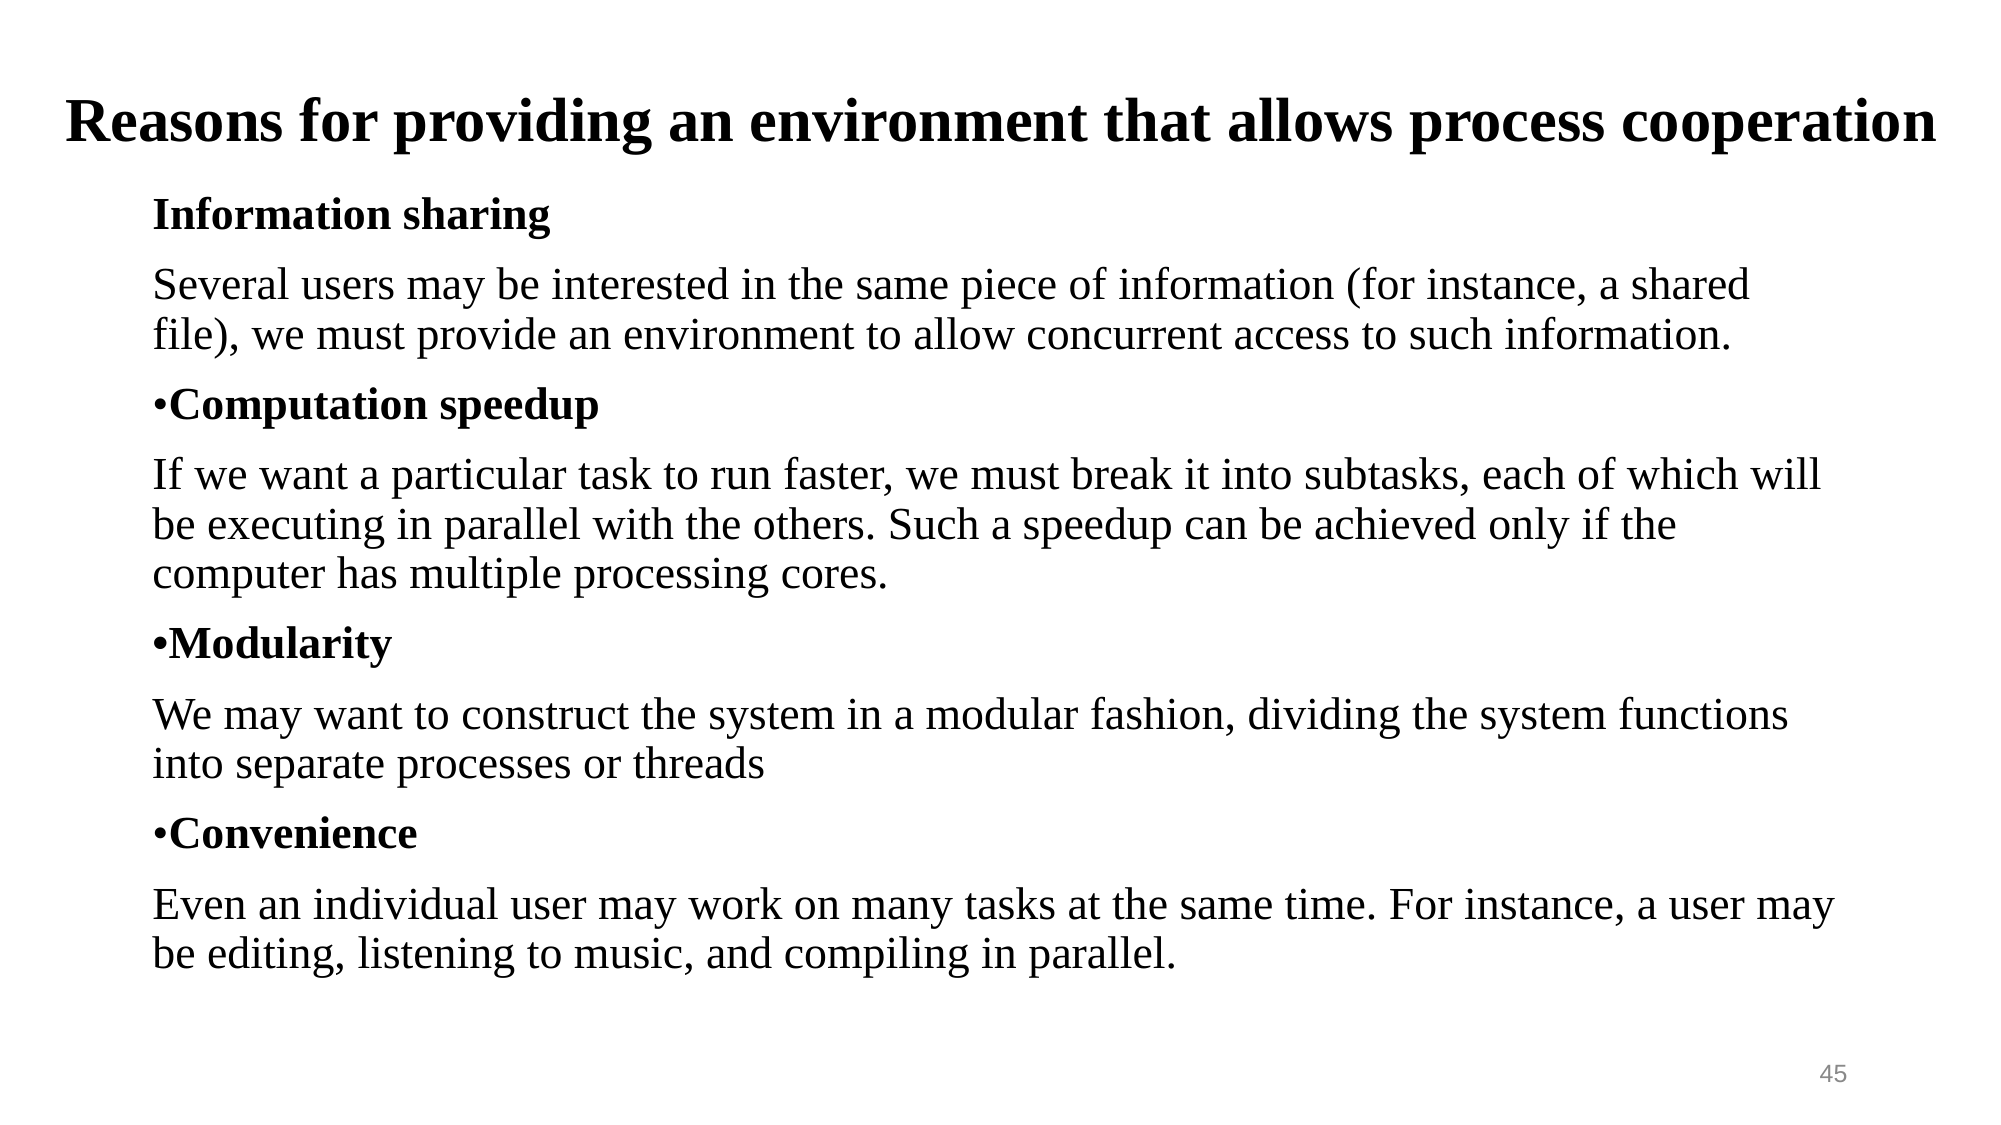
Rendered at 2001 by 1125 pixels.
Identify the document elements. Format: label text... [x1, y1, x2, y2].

title Reasons for providing an environment that allows process cooperation [50, 59, 1962, 183]
list Information sharing Several users may be interested in the same piece of information (for instance, a shared file), we must provide an environment to allow concurrent access to such information. •Computation speedup If we want a particular task to run faster, we must break it into subtasks, each of which will be executing in parallel with the others. Such a speedup can be achieved only if the computer has multiple processing cores. •Modularity We may want to construct the system in a modular fashion, dividing the system functions into separate processes or threads •Convenience Even an individual user may work on many tasks at the same time. For instance, a user may be editing, listening to music, and compiling in parallel. [137, 182, 1863, 1014]
slide_number 45 [1412, 1042, 1863, 1103]
